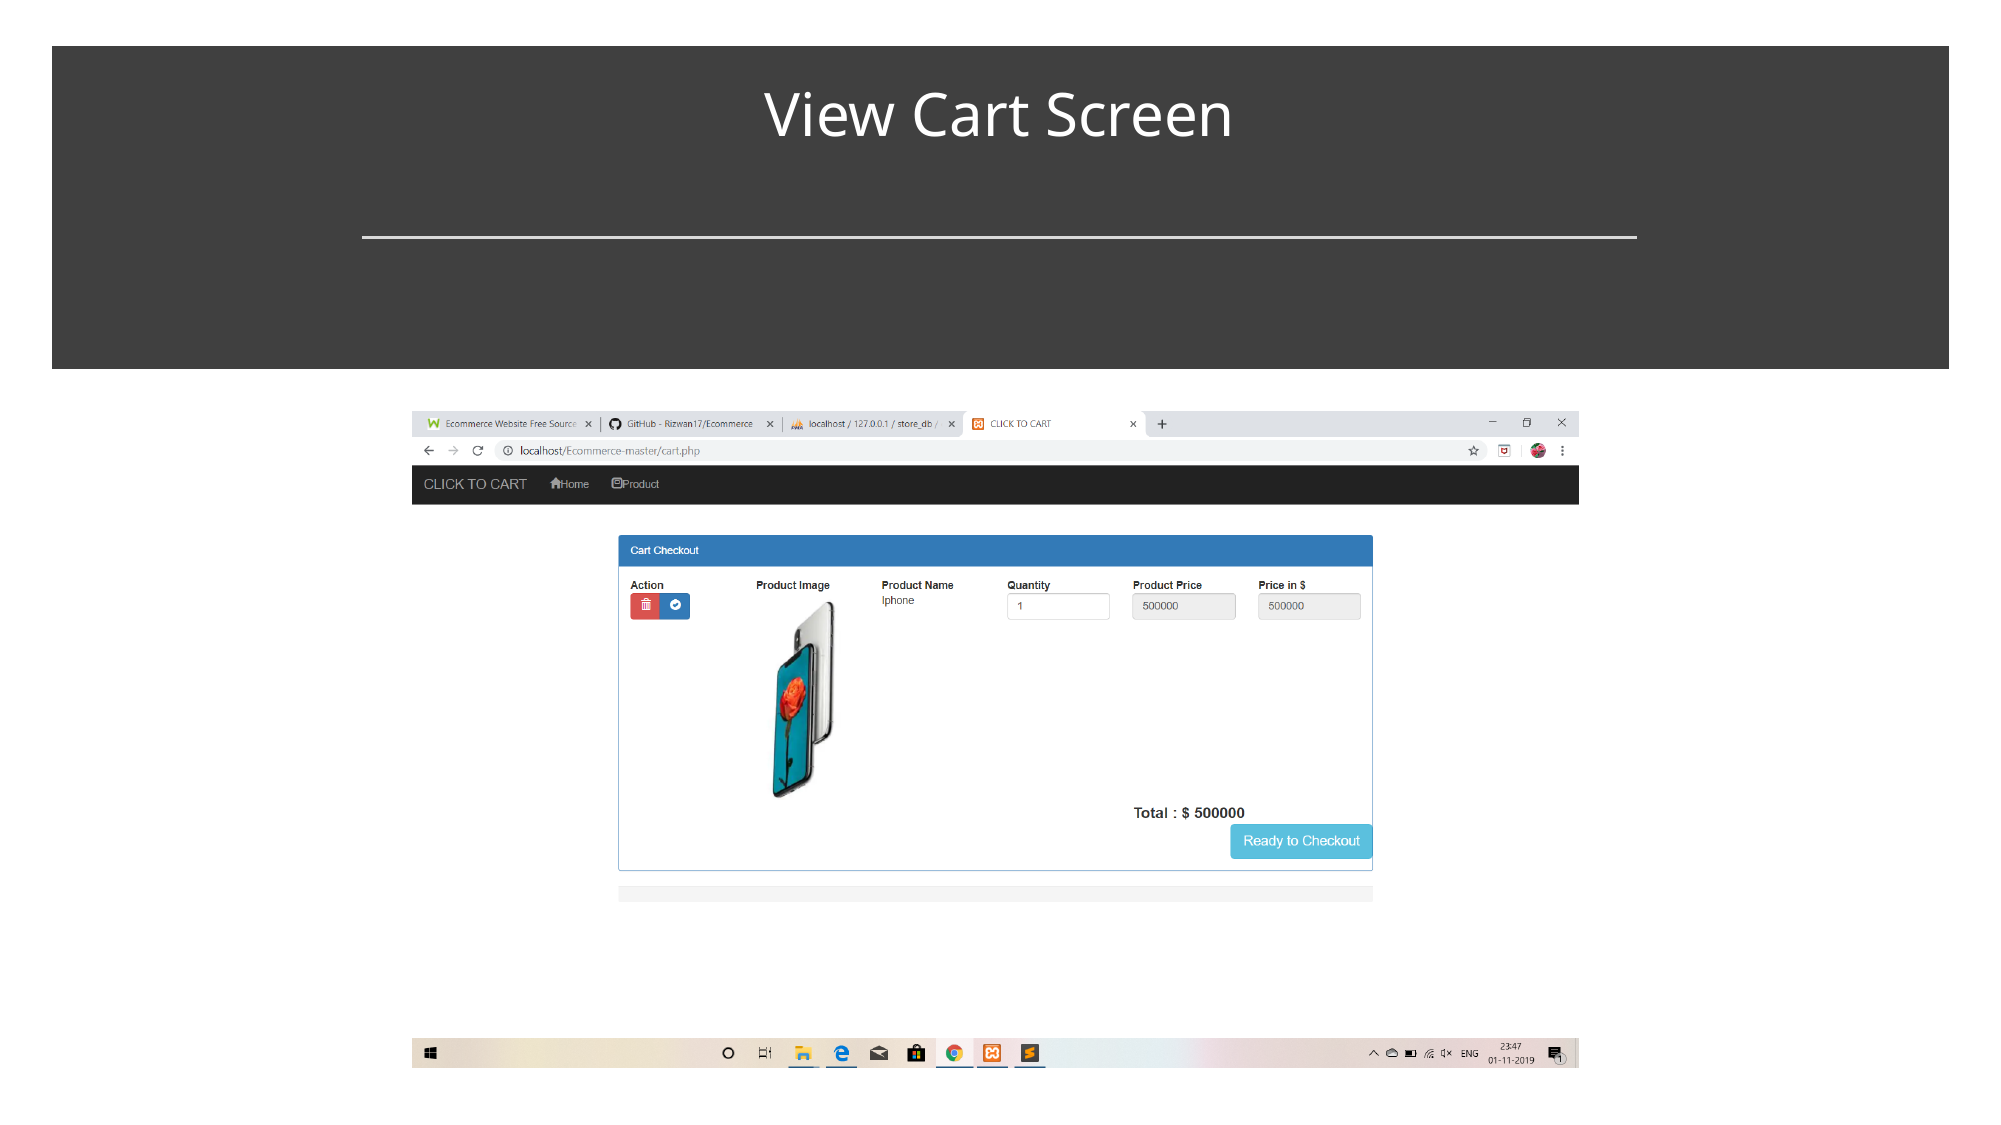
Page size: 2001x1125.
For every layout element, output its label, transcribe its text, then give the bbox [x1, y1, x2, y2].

title View Cart Screen [86, 76, 1914, 230]
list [412, 411, 1579, 1068]
text_box [61, 55, 1939, 360]
